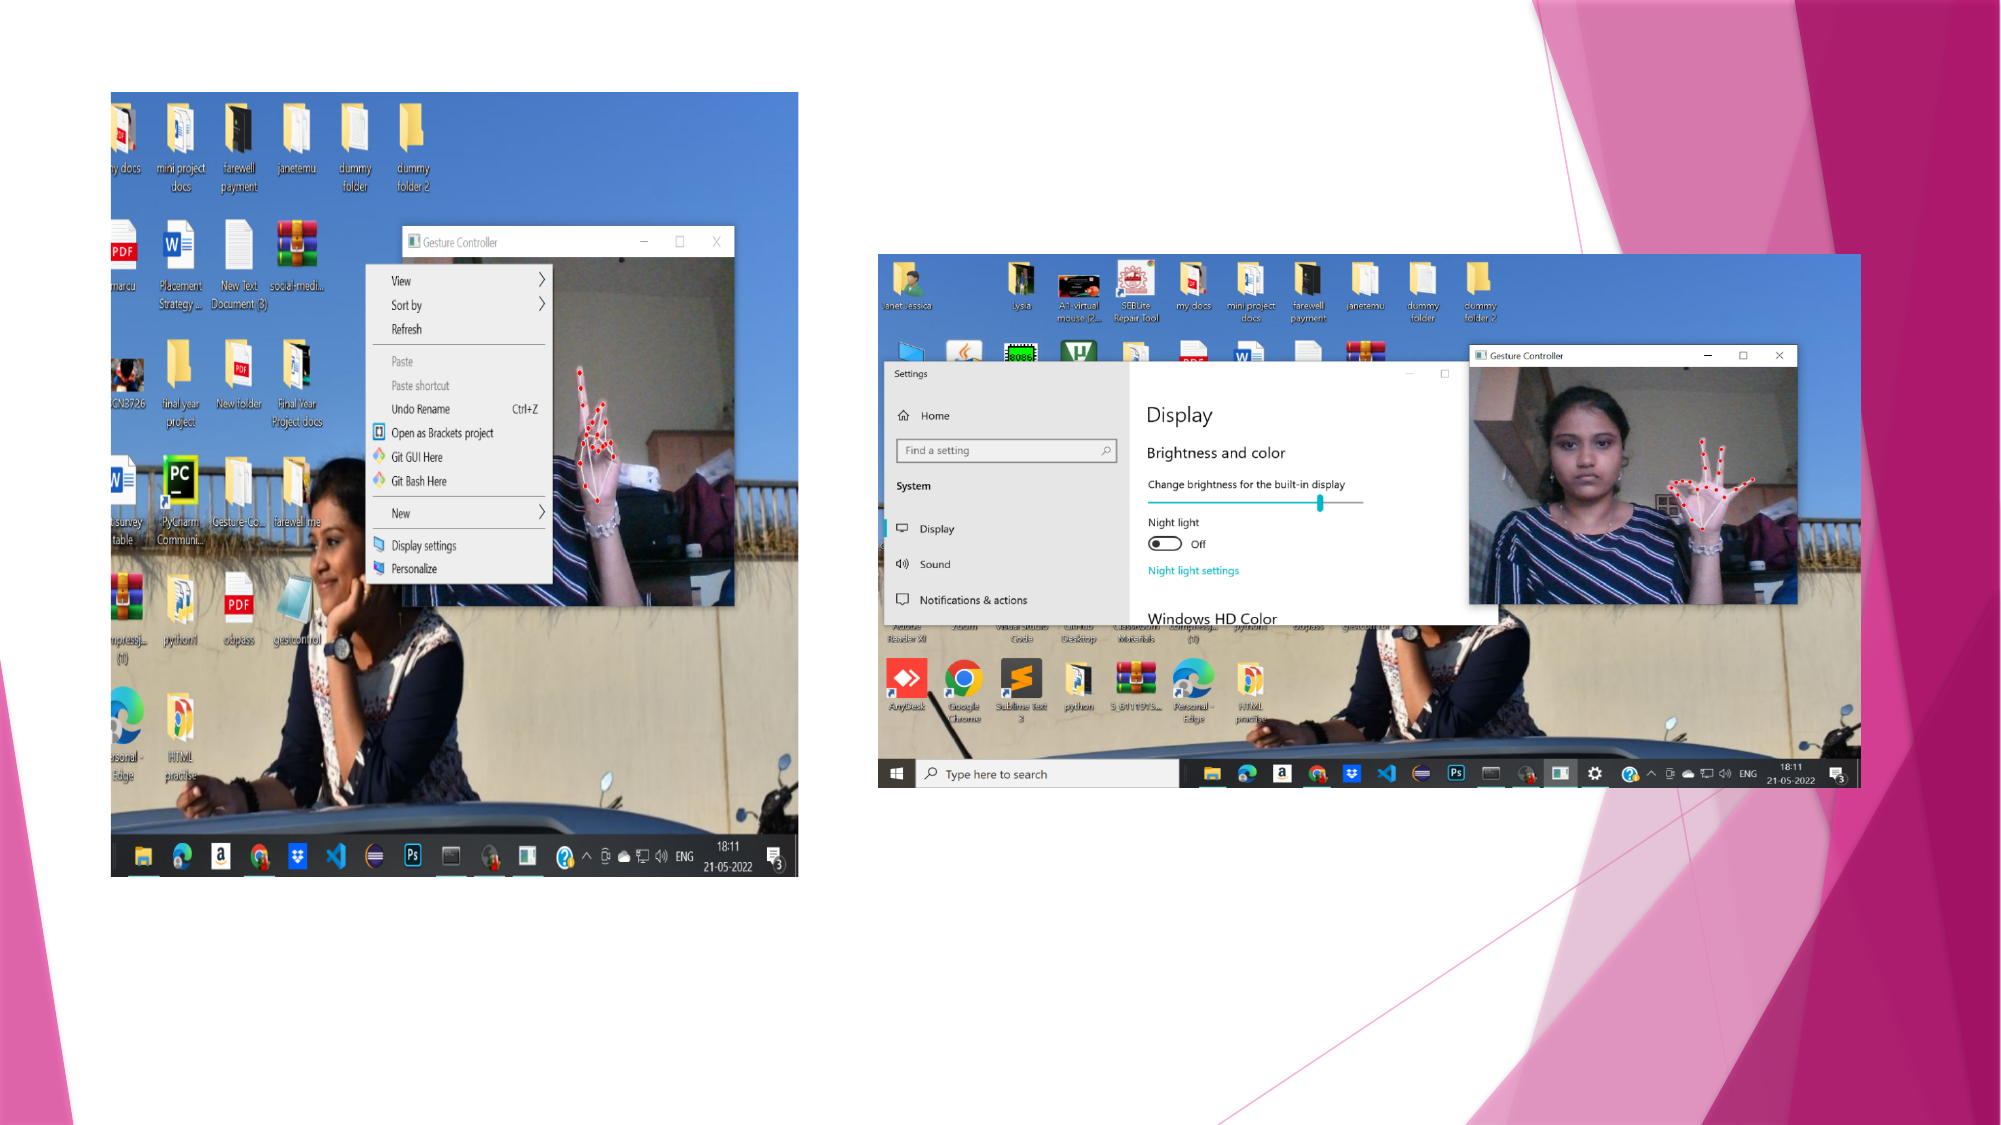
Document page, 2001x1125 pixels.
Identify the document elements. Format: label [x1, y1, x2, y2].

list [110, 91, 799, 878]
picture [877, 253, 1861, 788]
